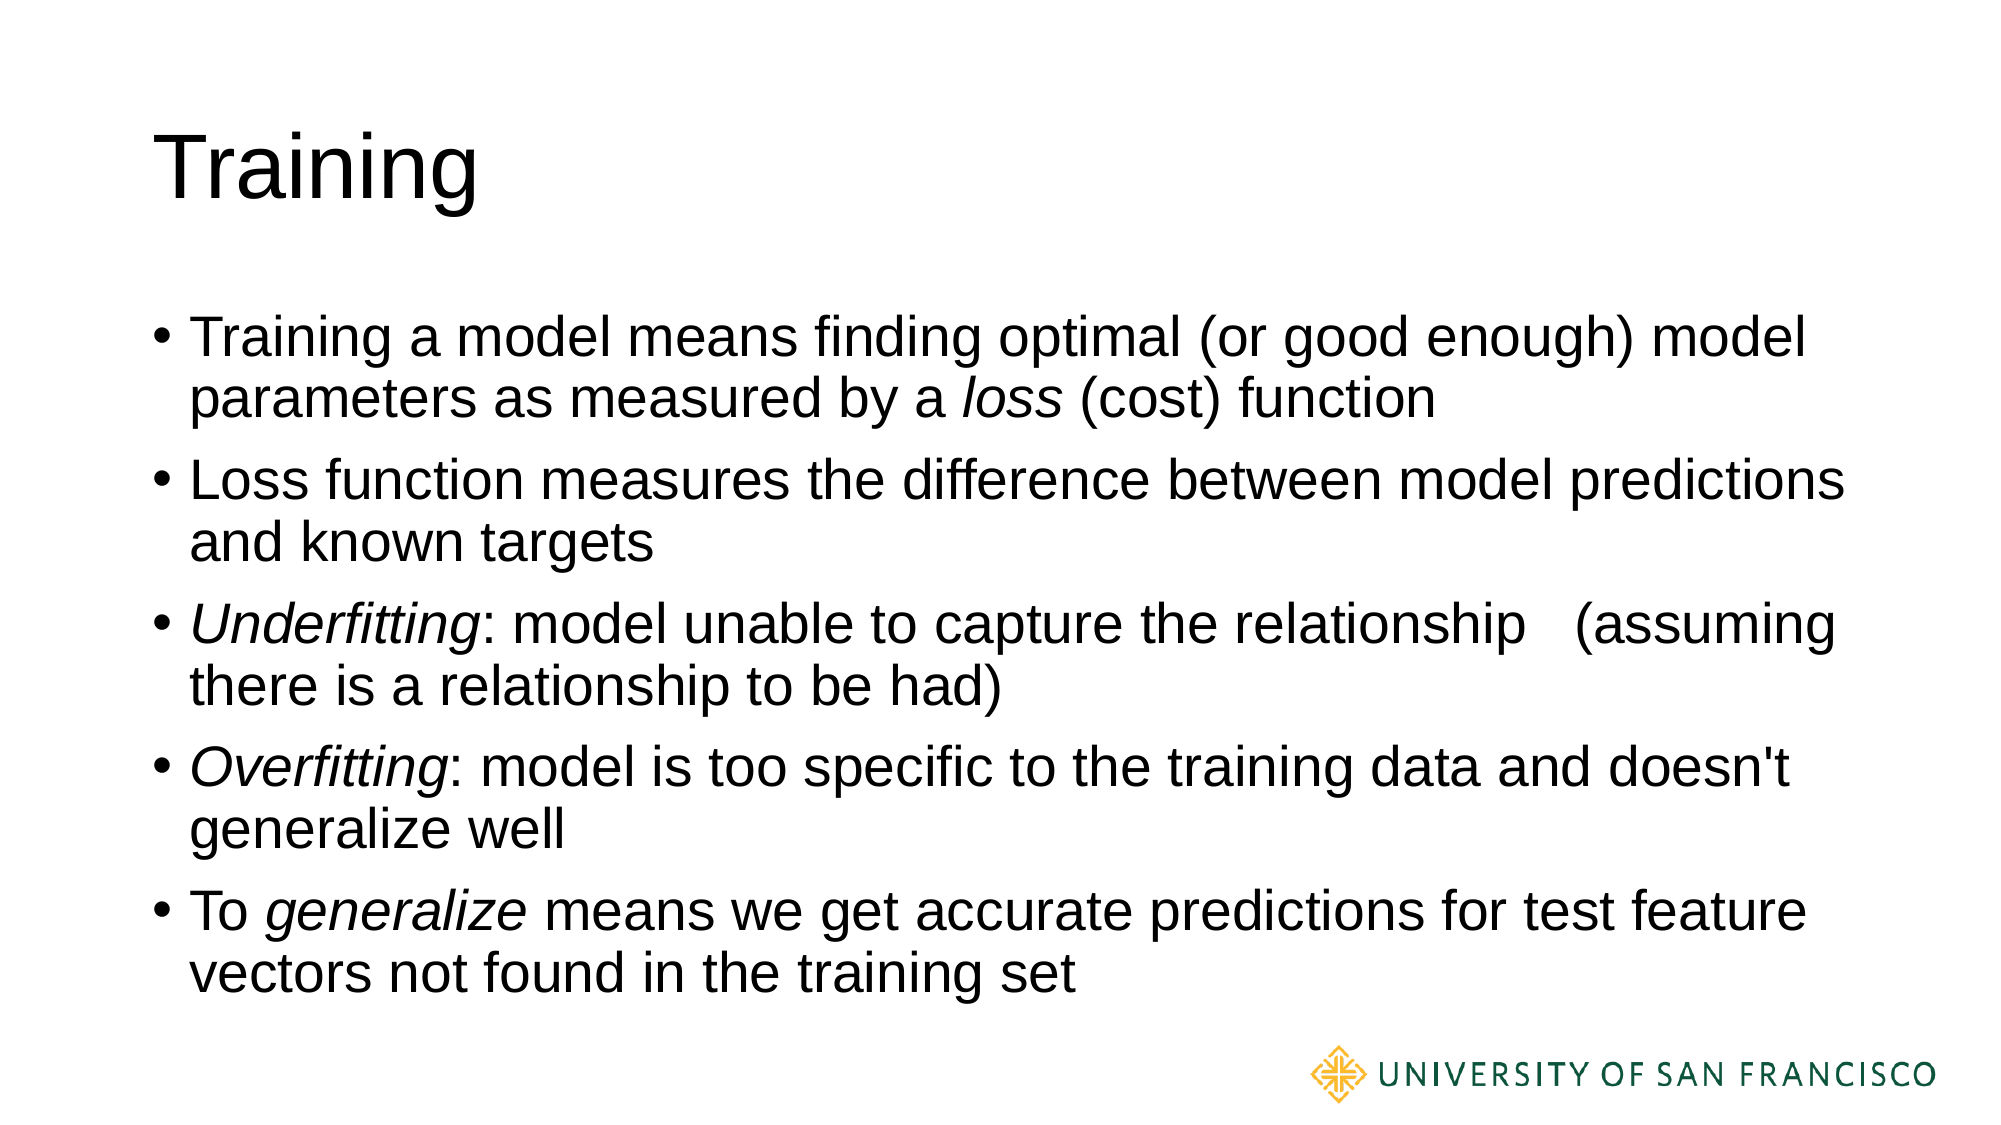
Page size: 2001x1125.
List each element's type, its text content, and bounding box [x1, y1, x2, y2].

title Training [137, 59, 1863, 278]
